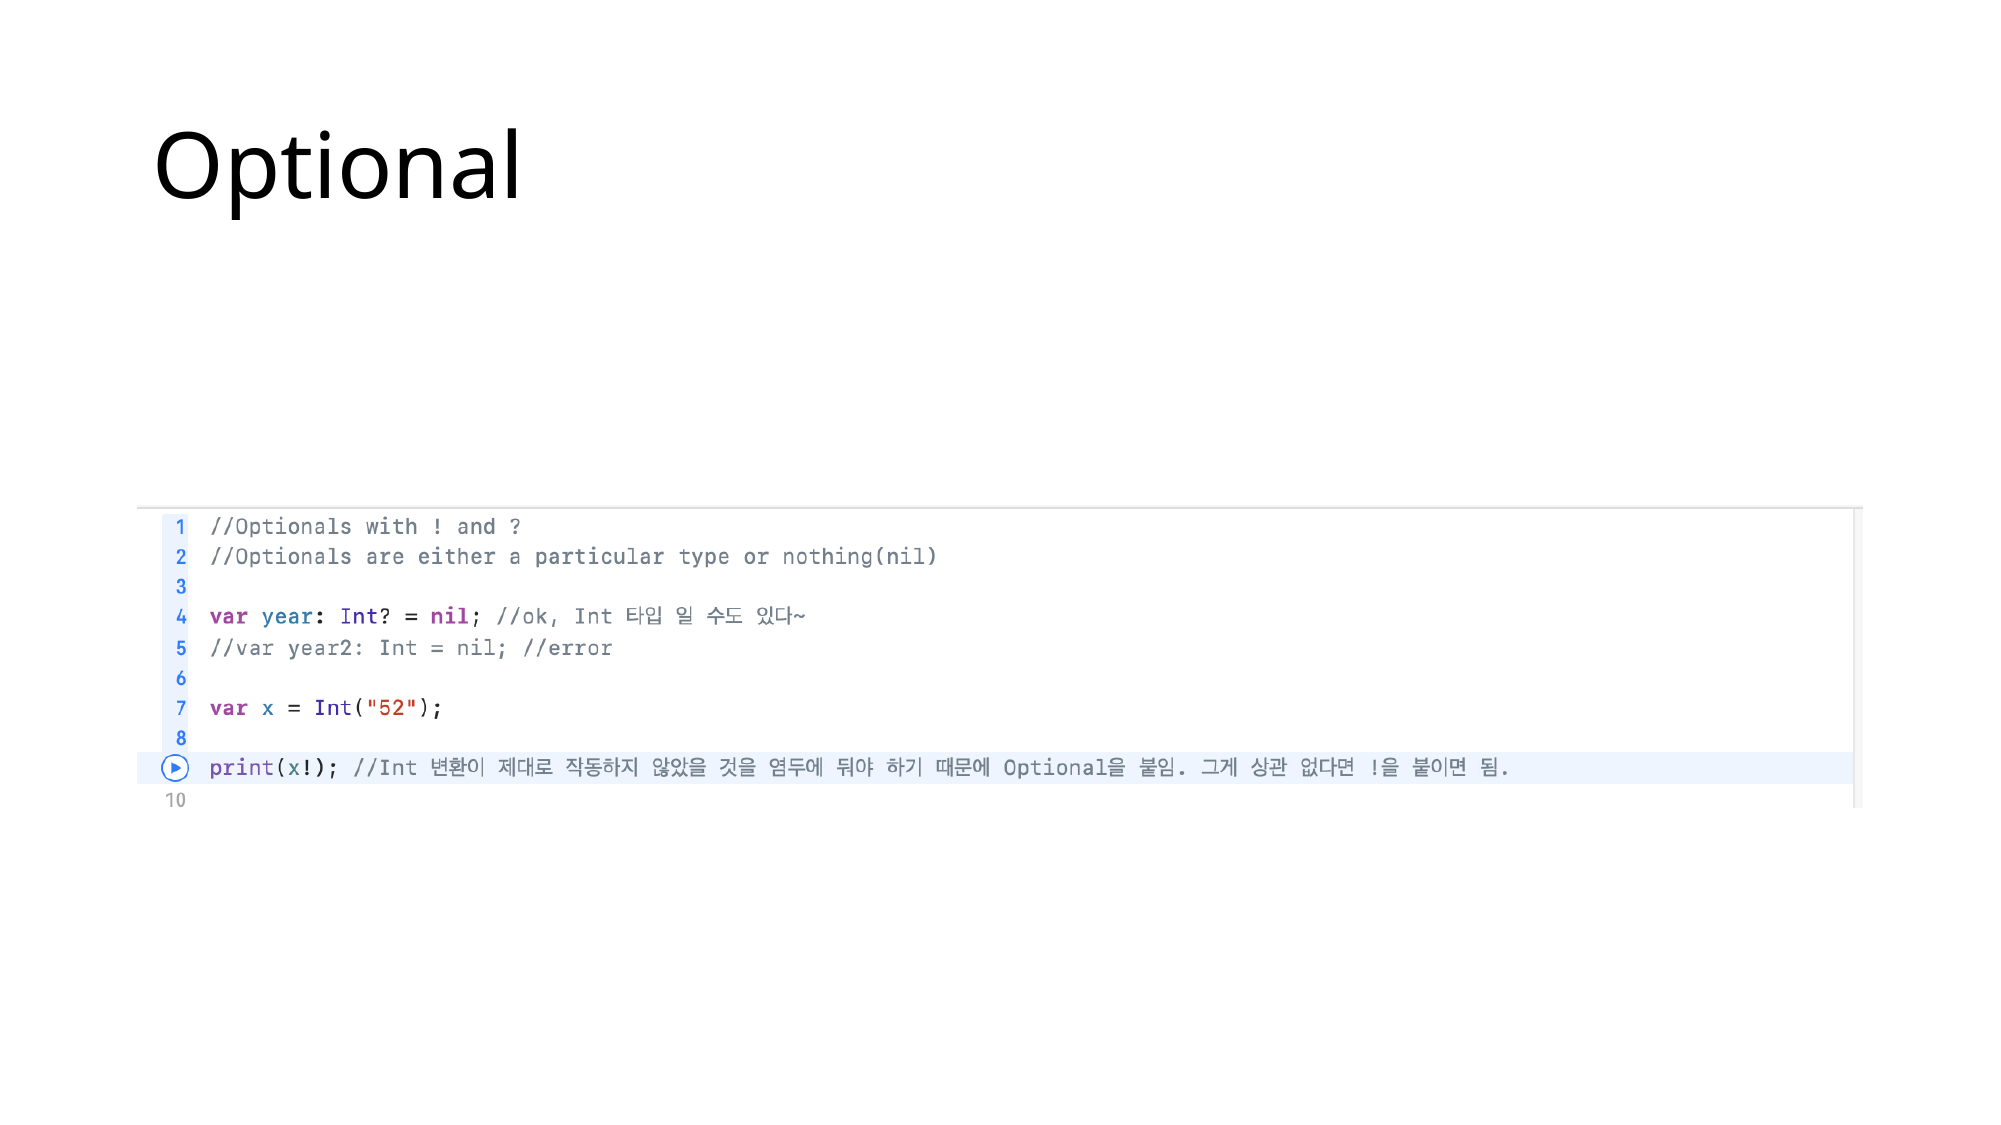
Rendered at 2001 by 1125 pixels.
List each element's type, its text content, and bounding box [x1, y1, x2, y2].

title Optional [137, 59, 1863, 278]
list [137, 505, 1863, 808]
